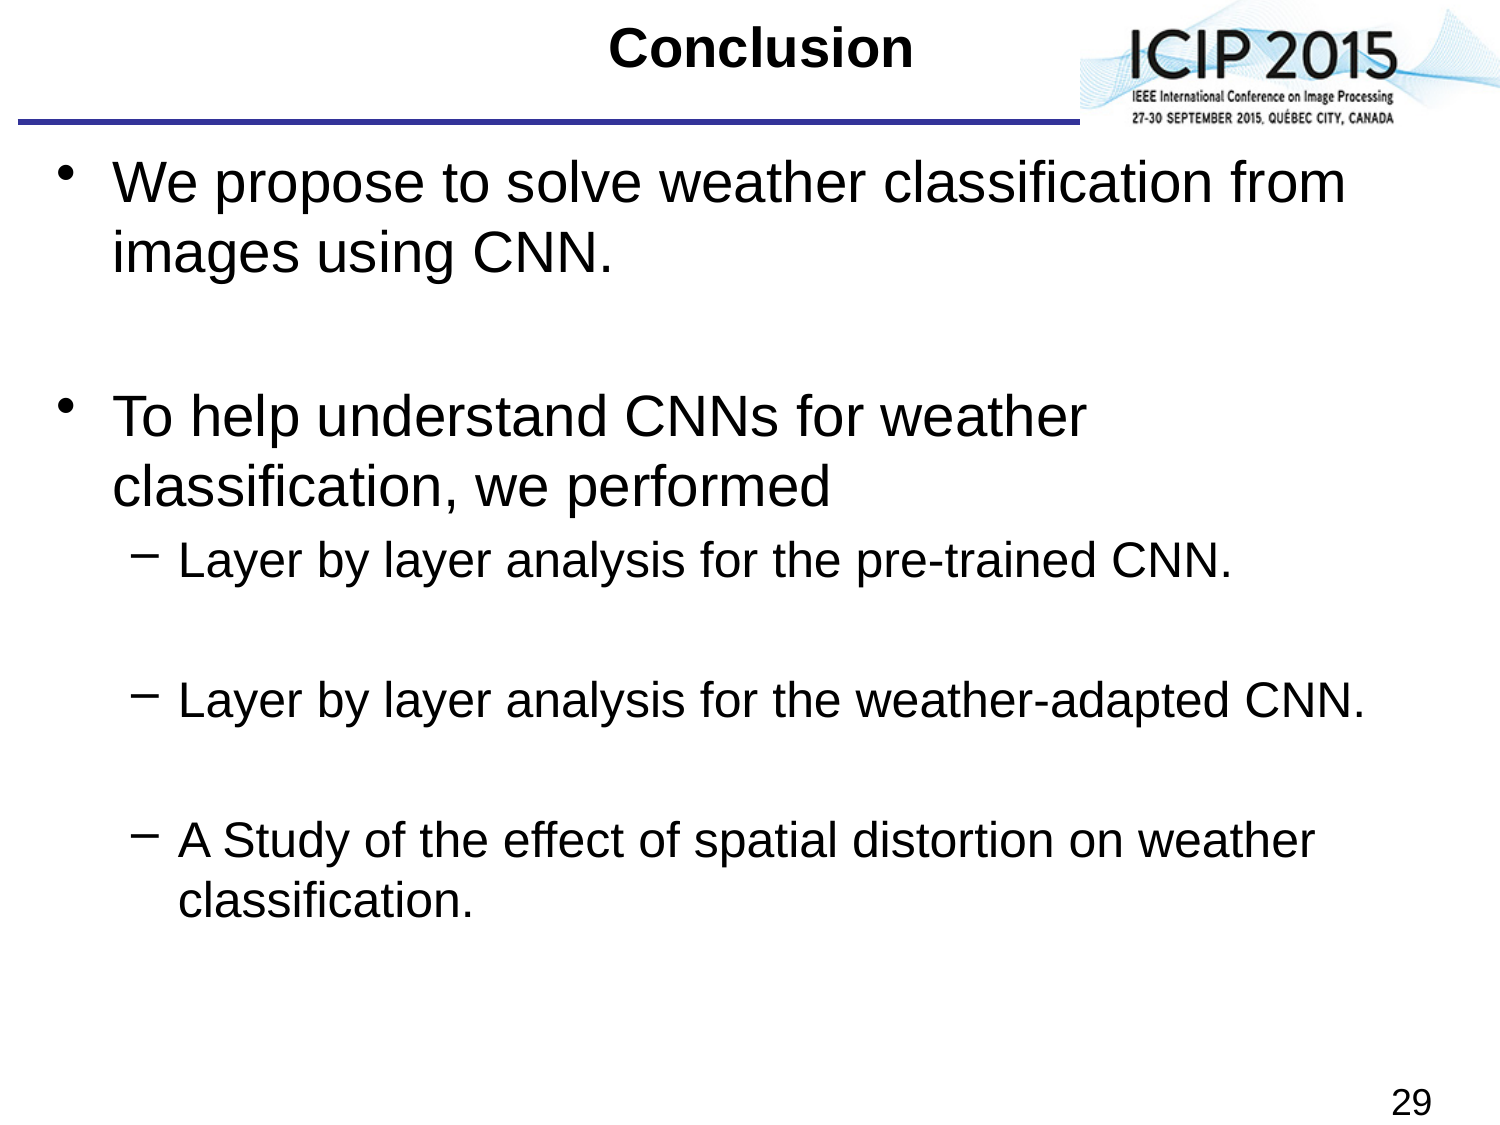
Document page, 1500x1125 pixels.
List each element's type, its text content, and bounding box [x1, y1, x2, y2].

title Conclusion [230, 0, 1294, 91]
list We propose to solve weather classification from images using CNN. To help understand CNNs for weather classification, we performed Layer by layer analysis for the pre-trained CNN. Layer by layer analysis for the weather-adapted CNN. A Study of the effect of spatial distortion on weather classification. [41, 137, 1459, 1071]
text_box 29 [1328, 1070, 1496, 1098]
picture [1080, 0, 1500, 138]
